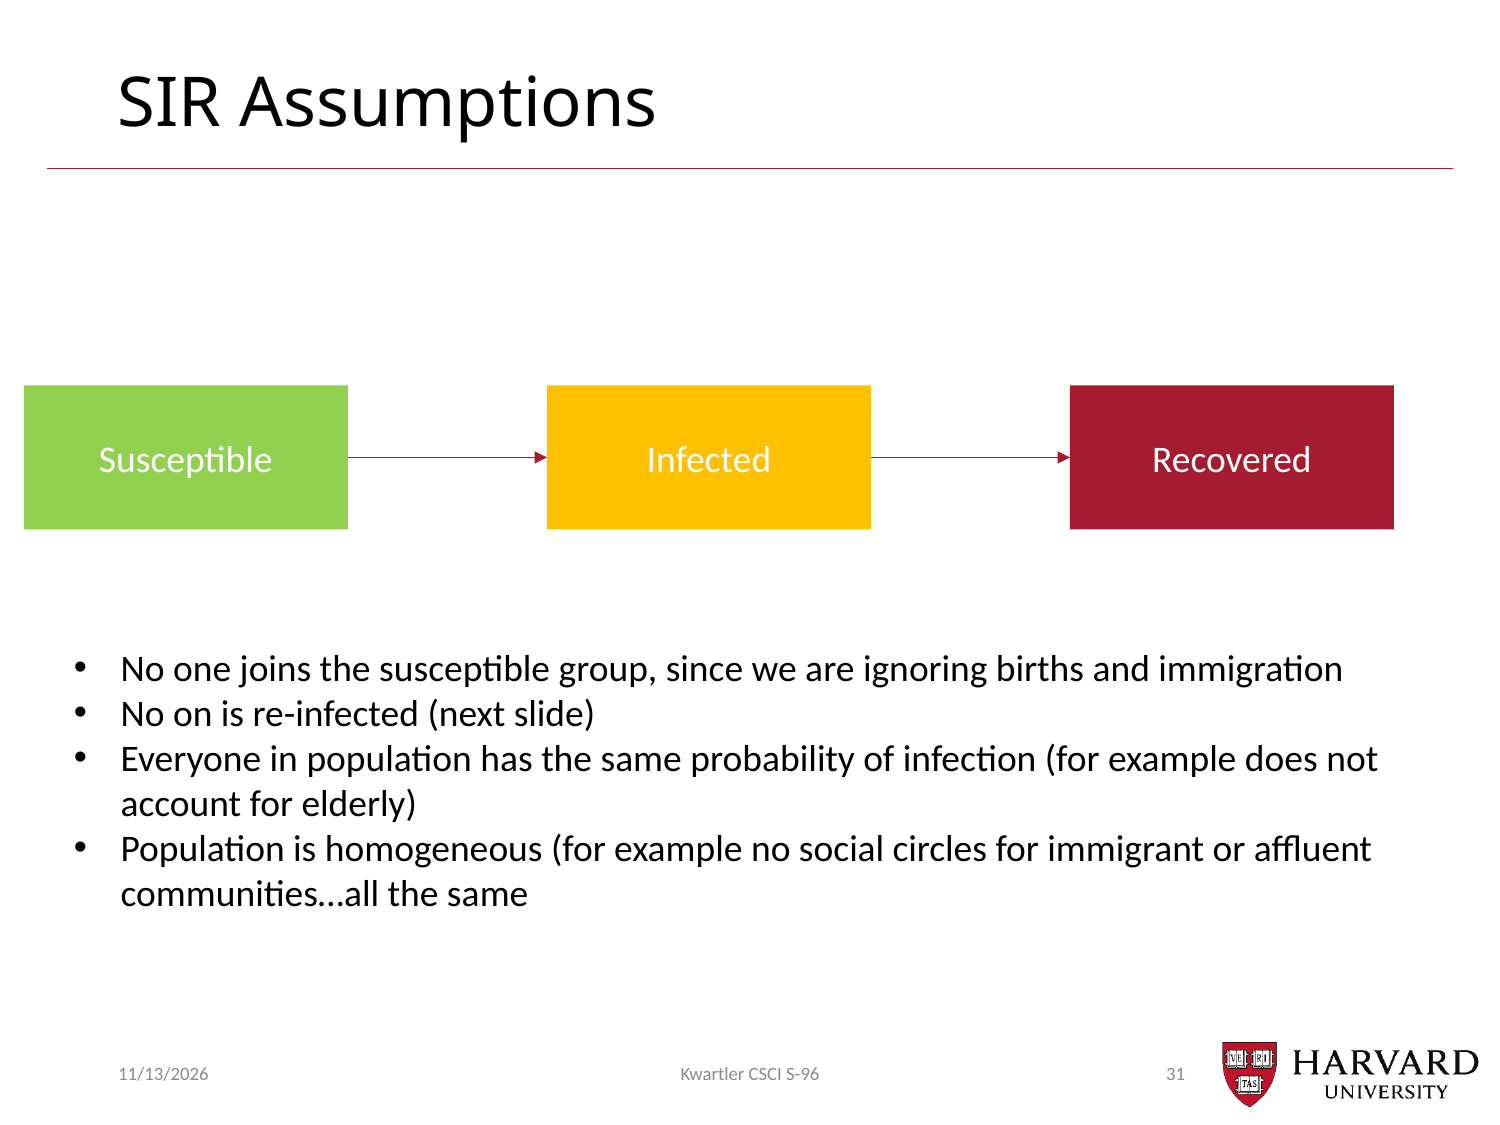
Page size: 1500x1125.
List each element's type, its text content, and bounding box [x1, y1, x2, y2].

footer Kwartler CSCI S-96 [496, 1042, 1004, 1103]
text_box Susceptible [23, 384, 349, 530]
text_box Recovered [1069, 384, 1395, 530]
picture [1200, 1024, 1500, 1125]
text_box Infected [546, 384, 872, 530]
title SIR Assumptions [103, 59, 1397, 157]
slide_number 31 [1059, 1042, 1200, 1103]
text_box No one joins the susceptible group, since we are ignoring births and immigration No on is re-infected (next slide) Everyone in population has the same probability of infection (for example does not account for elderly) Population is homogeneous (for example no social circles for immigrant or affluent communities…all the same [58, 636, 1446, 1012]
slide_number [103, 1042, 441, 1103]
